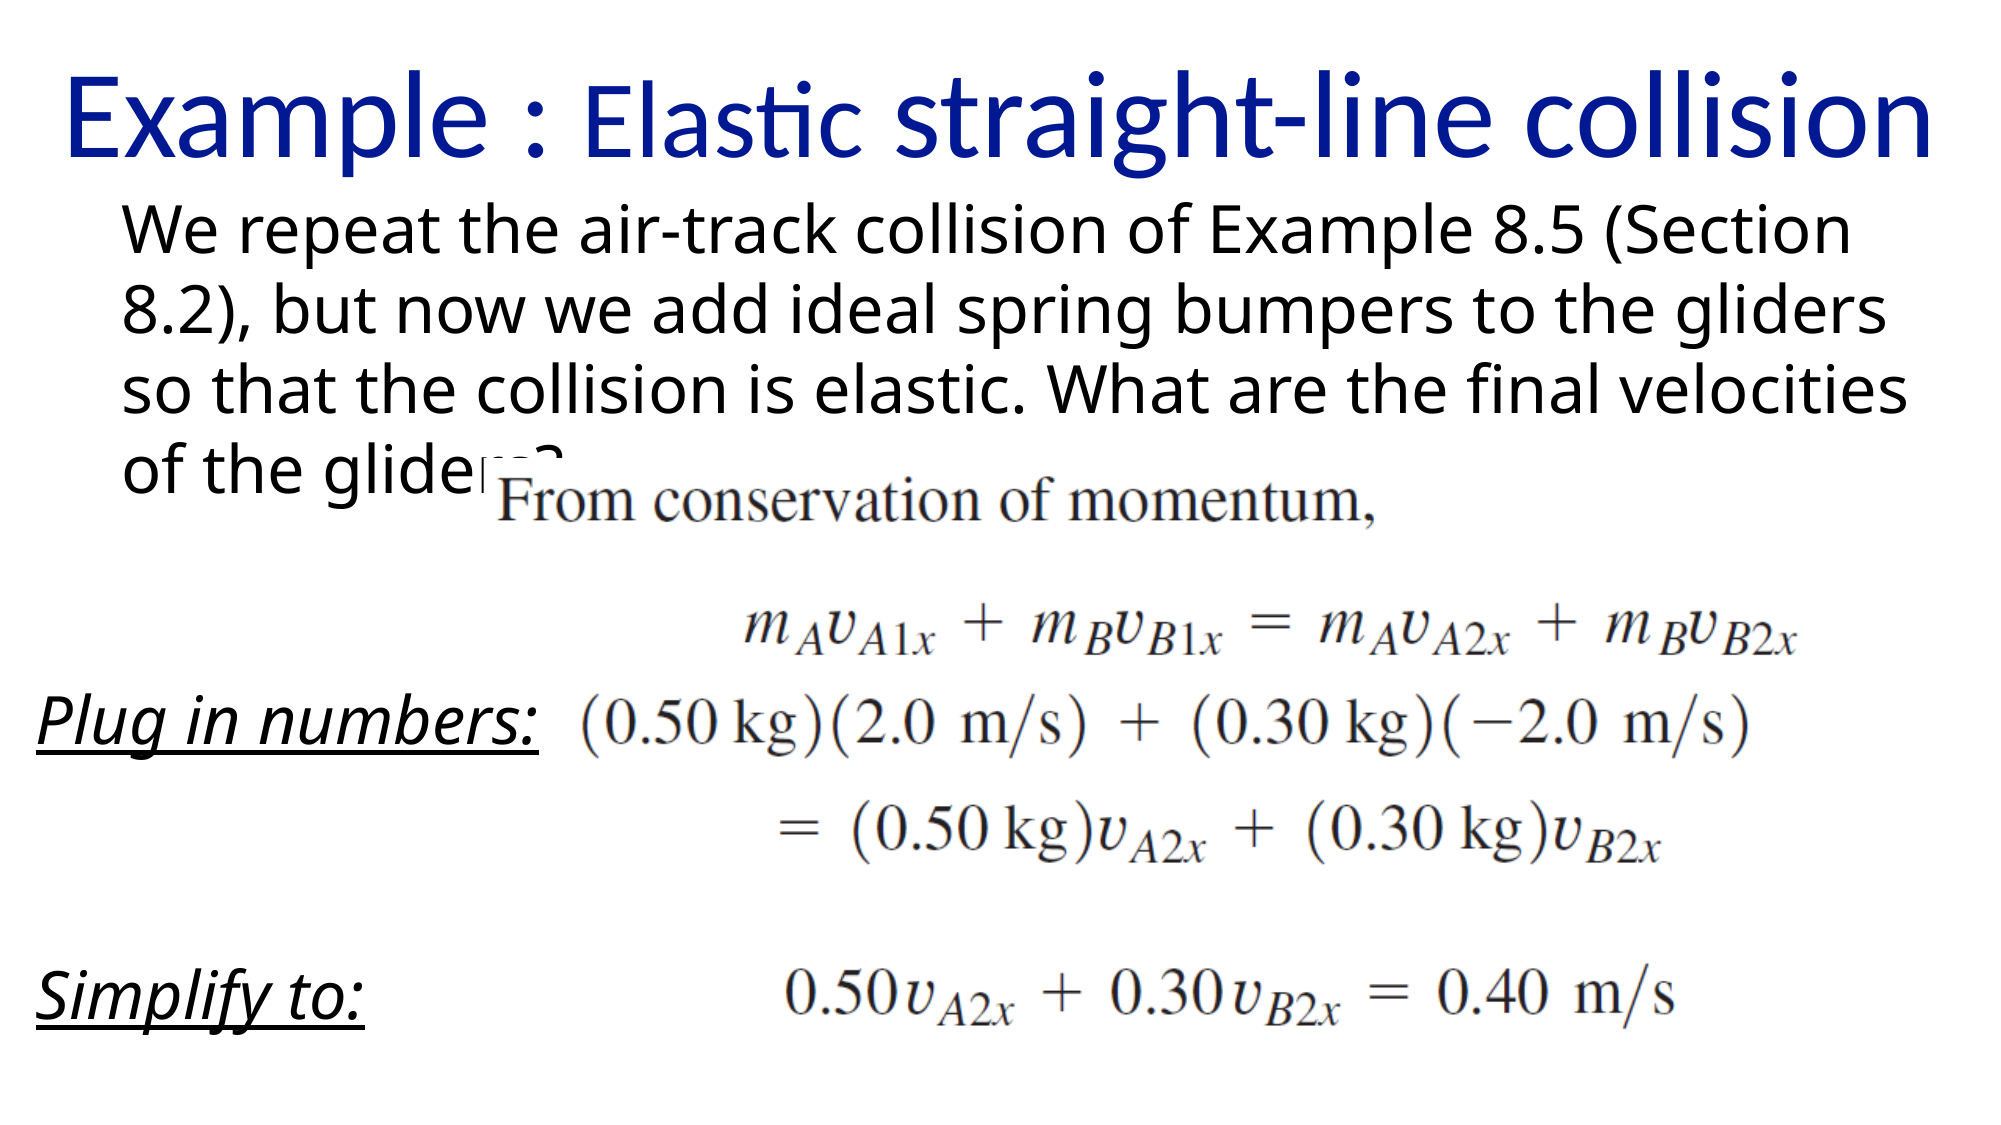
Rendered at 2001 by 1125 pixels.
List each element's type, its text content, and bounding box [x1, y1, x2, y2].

picture [774, 945, 1697, 1048]
text_box Plug in numbers: [20, 670, 483, 766]
text_box We repeat the air-track collision of Example 8.5 (Section 8.2), but now we add ideal spring bumpers to the gliders so that the collision is elastic. What are the final velocities of the gliders? [106, 179, 1964, 514]
picture [483, 458, 1807, 891]
text_box Example : Elastic straight-line collision [0, 0, 2000, 243]
text_box Simplify to: [20, 945, 563, 1041]
